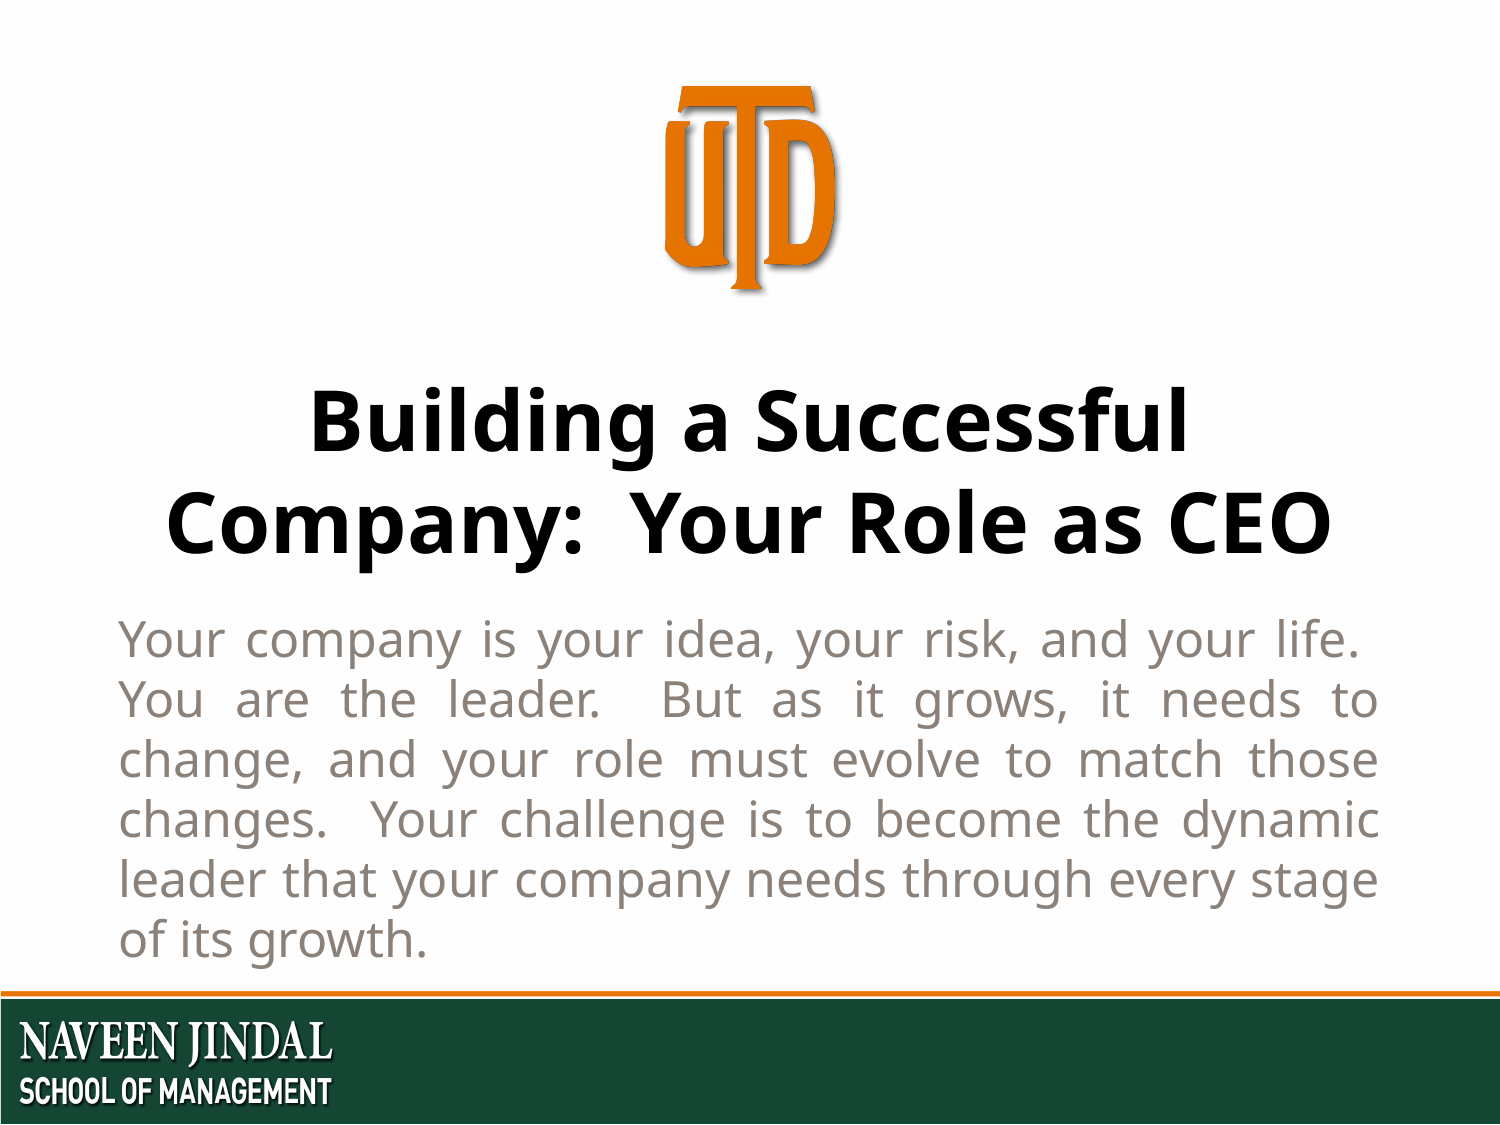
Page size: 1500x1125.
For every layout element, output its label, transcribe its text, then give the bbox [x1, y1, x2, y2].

picture [0, 0, 1500, 1125]
title Building a Successful Company: Your Role as CEO [112, 337, 1388, 600]
subtitle Your company is your idea, your risk, and your life. You are the leader. But as it grows, it needs to change, and your role must evolve to match those changes. Your challenge is to become the dynamic leader that your company needs through every stage of its growth. [112, 607, 1388, 983]
text_box [187, 170, 1169, 227]
